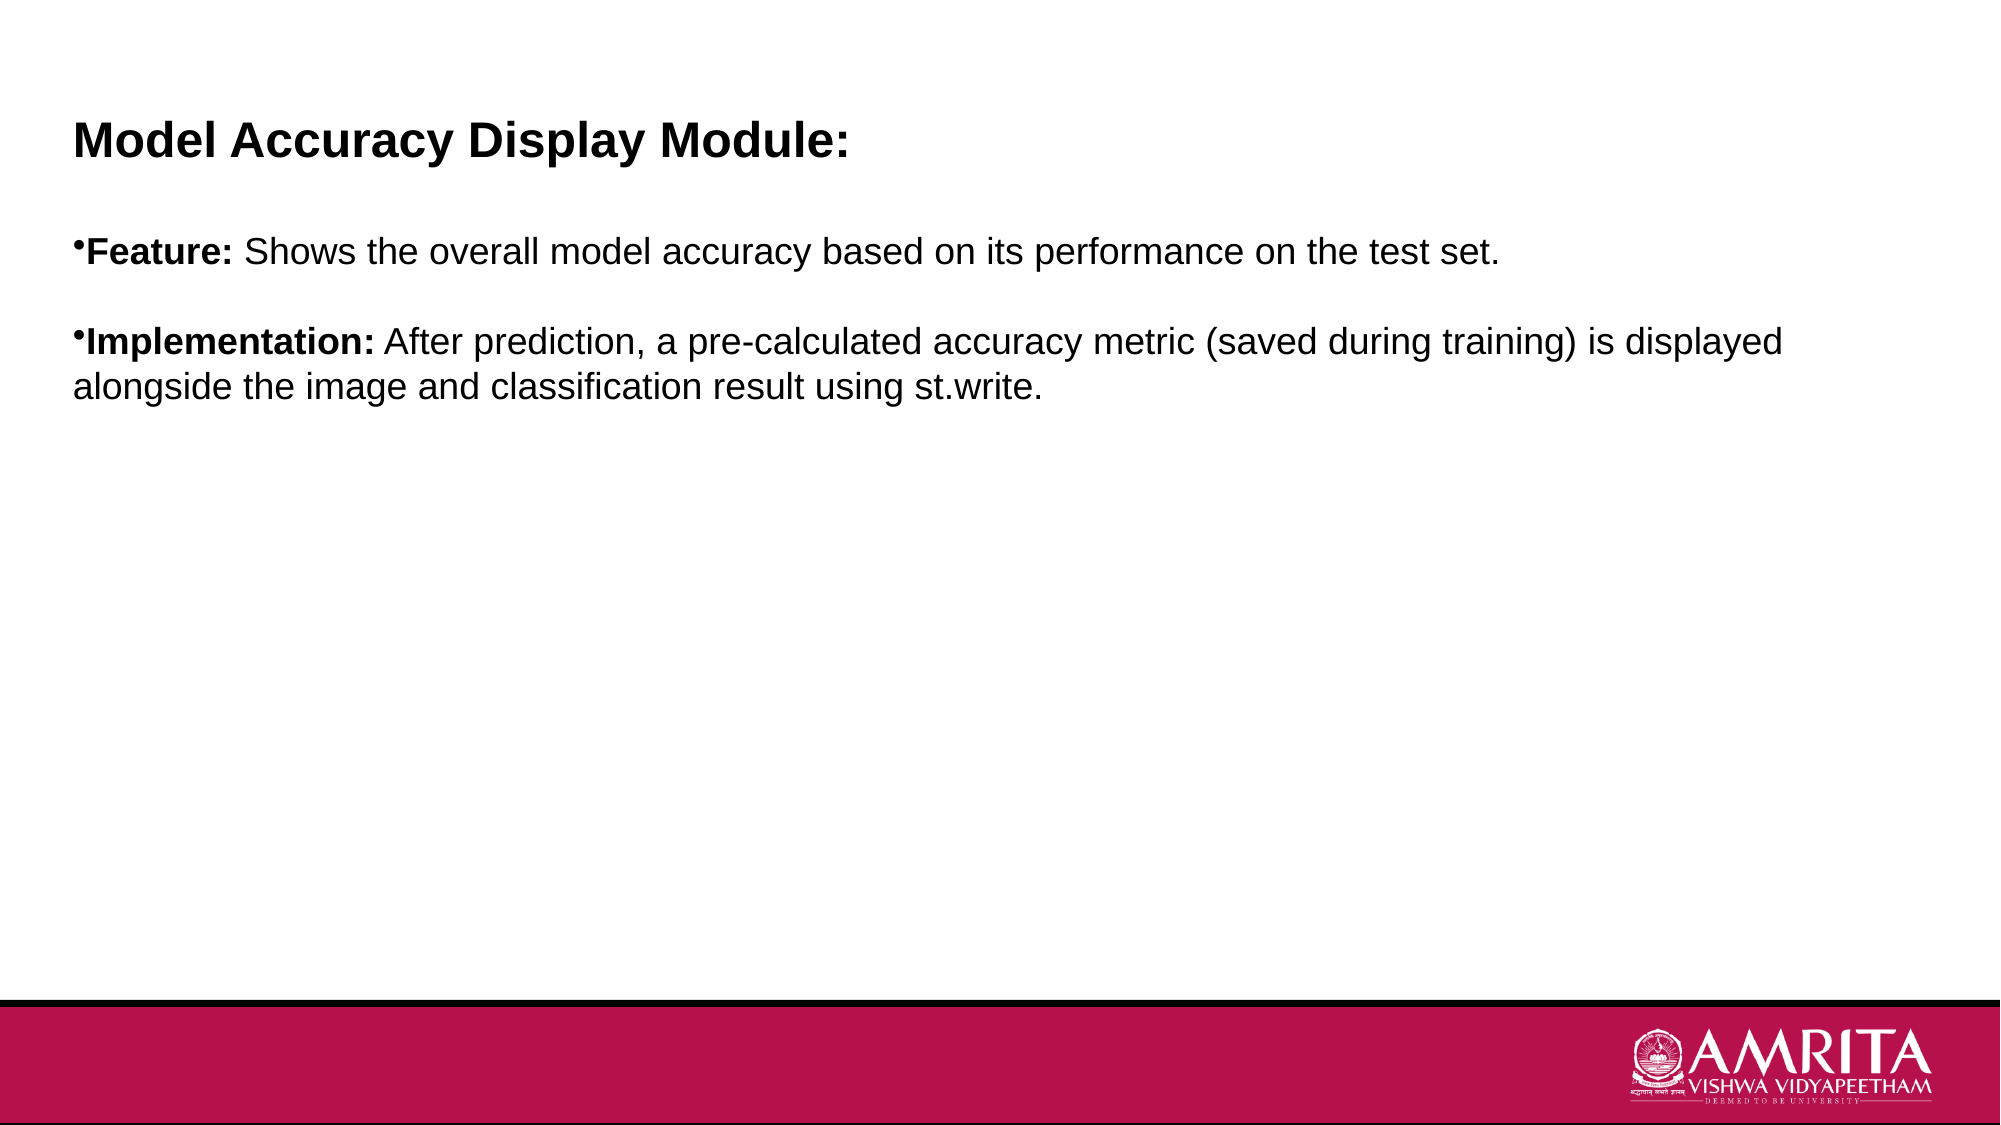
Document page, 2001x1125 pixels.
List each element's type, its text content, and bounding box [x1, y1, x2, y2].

text_box Model Accuracy Display Module: Feature: Shows the overall model accuracy based on its performance on the test set. Implementation: After prediction, a pre-calculated accuracy metric (saved during training) is displayed alongside the image and classification result using st.write. [57, 99, 1800, 460]
picture [1622, 1011, 1940, 1113]
